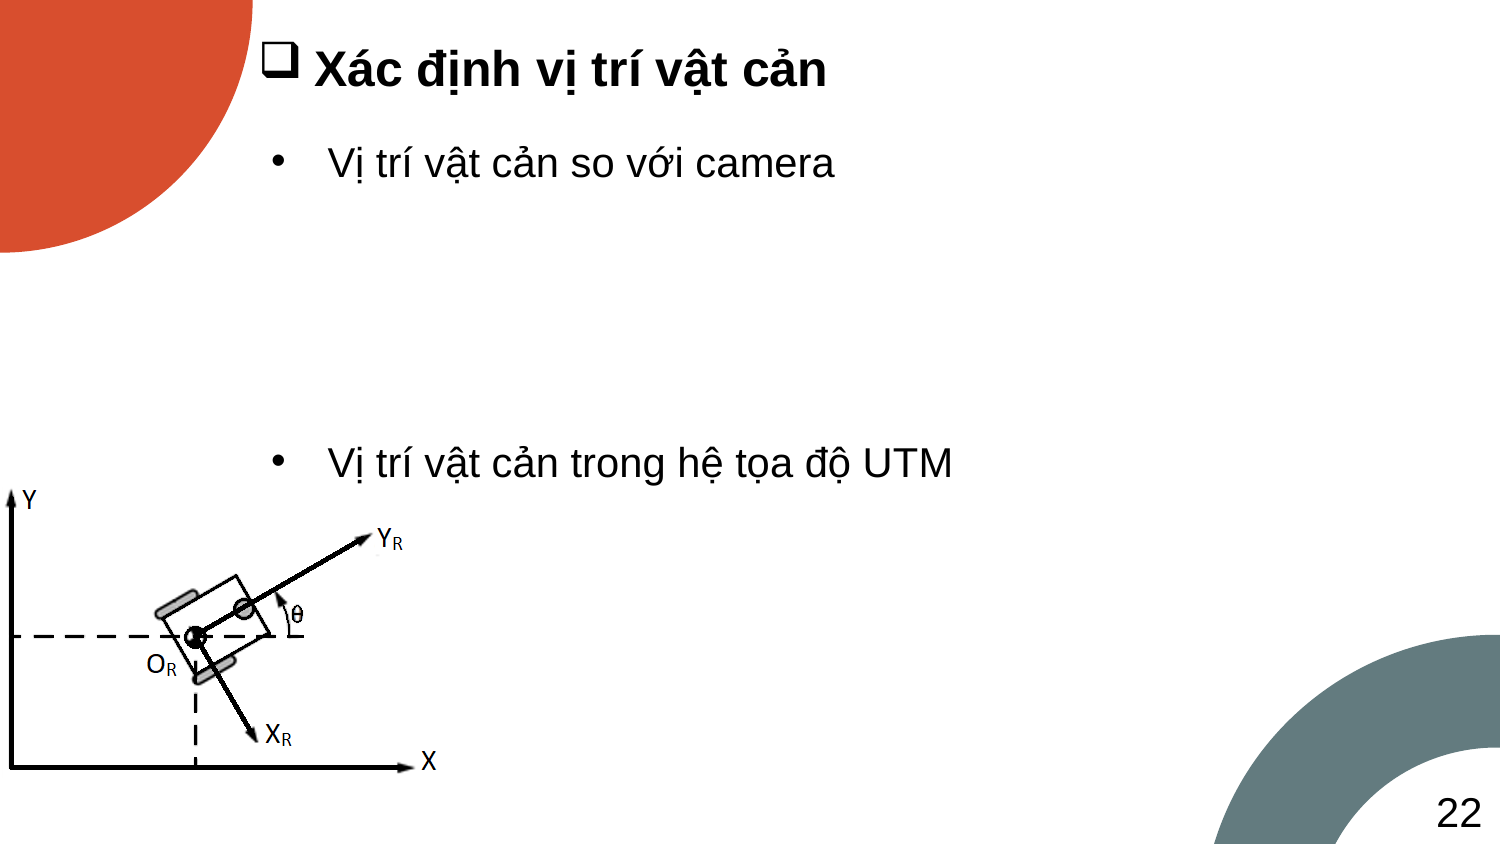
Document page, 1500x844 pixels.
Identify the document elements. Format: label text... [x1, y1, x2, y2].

text_box 22 [1419, 778, 1499, 843]
picture [0, 484, 451, 779]
text_box Xác định vị trí vật cản [243, 21, 1230, 116]
